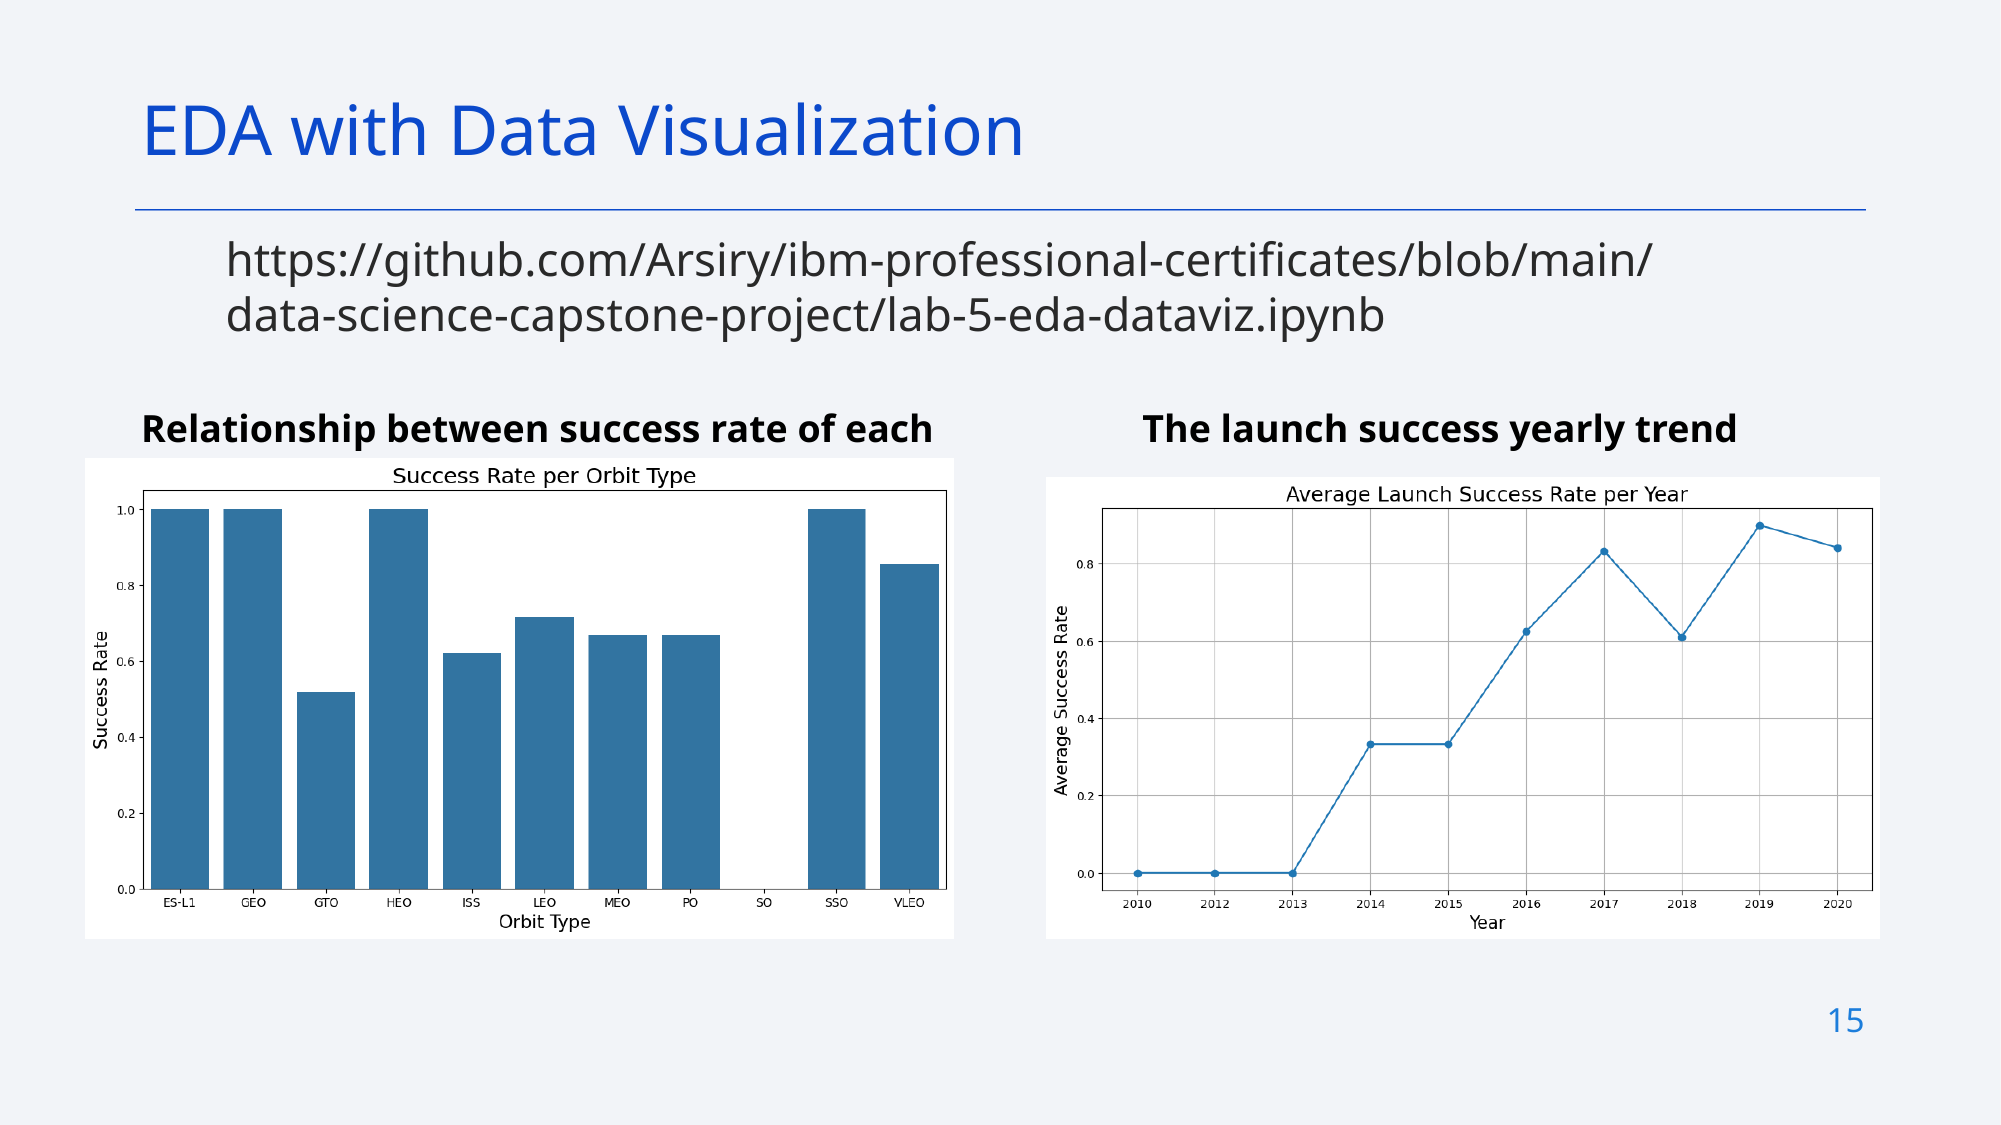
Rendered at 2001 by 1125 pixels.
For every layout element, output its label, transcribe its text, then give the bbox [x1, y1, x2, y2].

list https://github.com/Arsiry/ibm-professional-certificates/blob/main/data-science-capstone-project/lab-5-eda-dataviz.ipynb [210, 223, 1747, 360]
slide_number 15 [1429, 988, 1880, 1055]
picture [0, 0, 2001, 1125]
text_box EDA with Data Visualization [126, 88, 1852, 179]
text_box Relationship between success rate of each orbit type [126, 397, 981, 503]
text_box The launch success yearly trend [1127, 397, 1958, 458]
